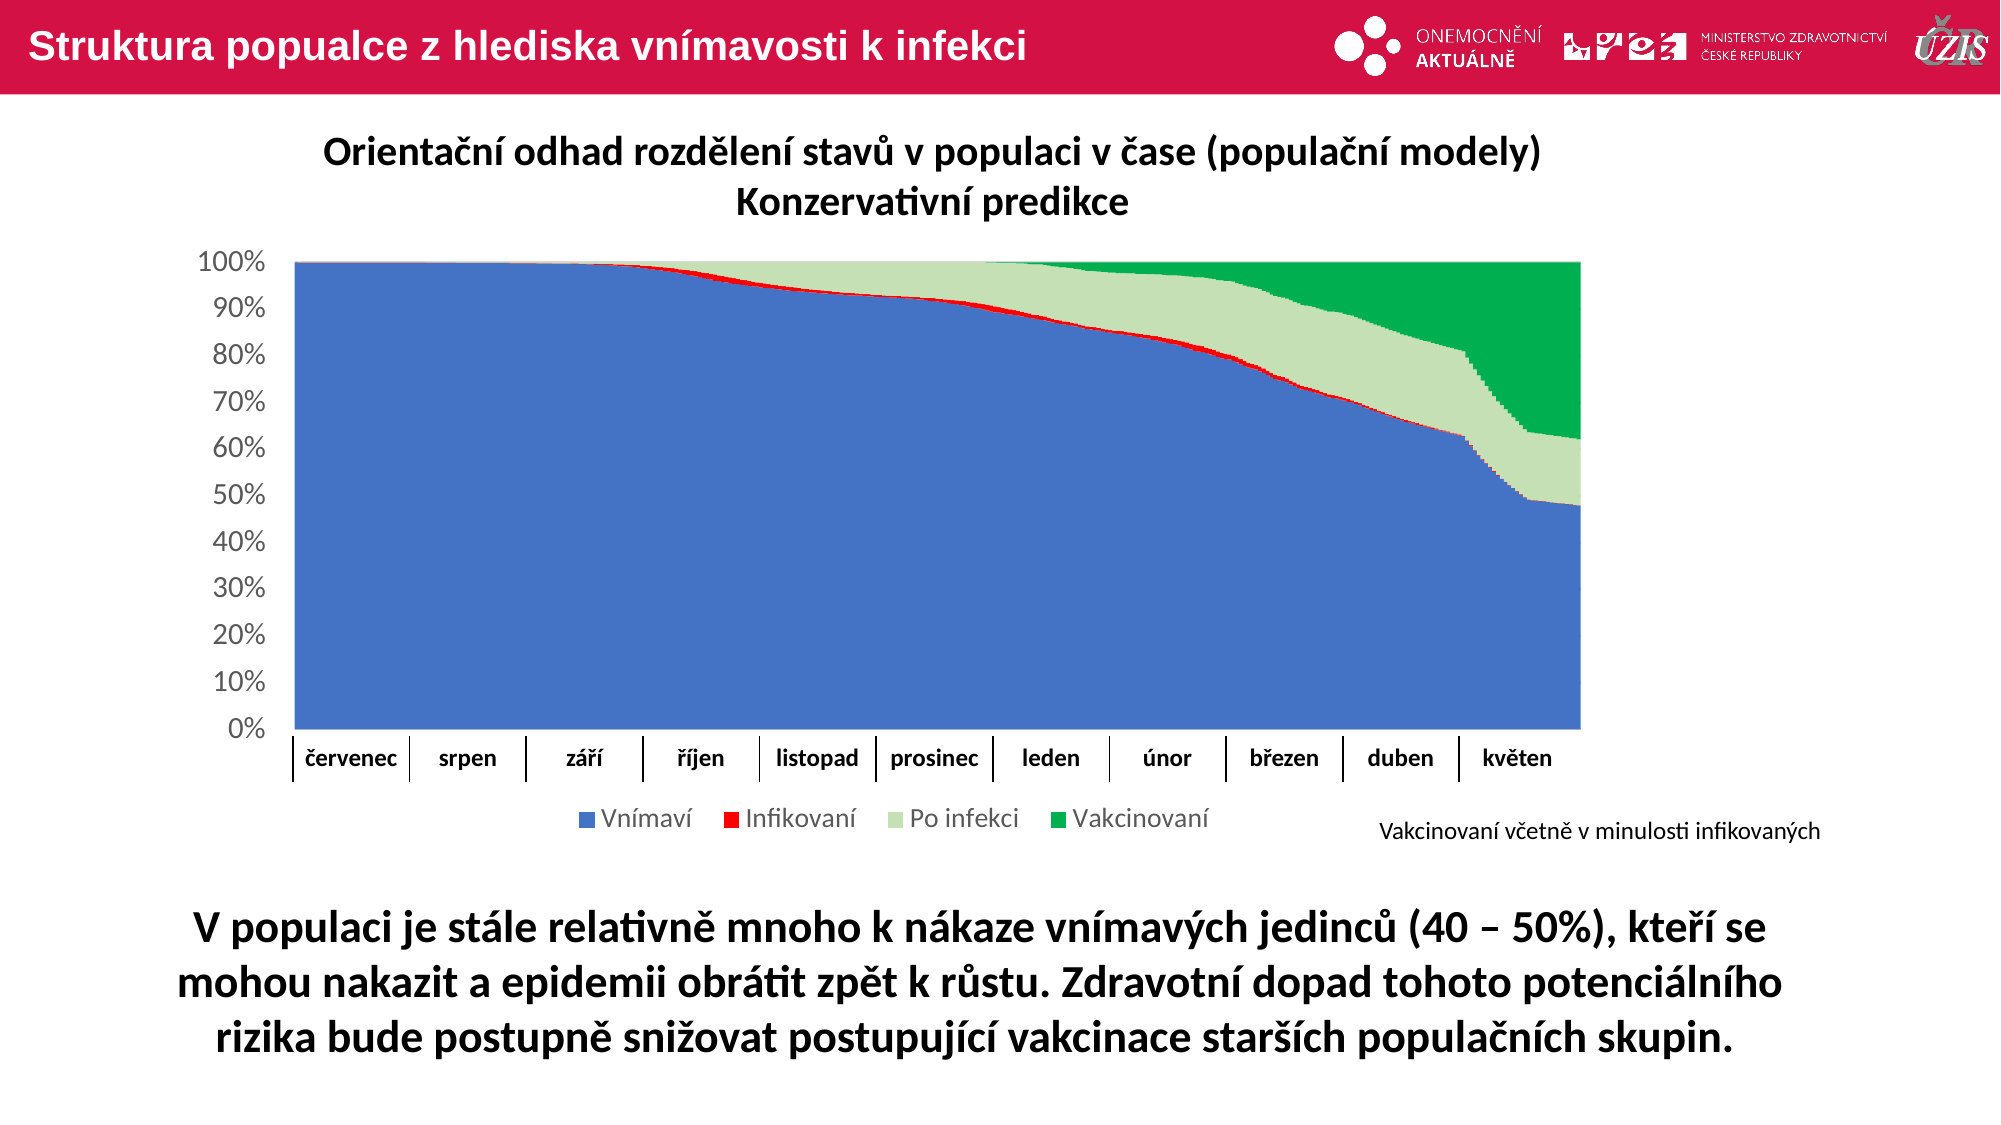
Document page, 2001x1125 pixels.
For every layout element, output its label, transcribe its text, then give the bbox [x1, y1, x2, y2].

picture [1915, 15, 1989, 66]
picture [1563, 31, 1888, 60]
picture [1334, 16, 1542, 76]
picture [150, 232, 1626, 865]
text_box Vakcinovaní včetně v minulosti infikovaných [1626, 806, 1887, 852]
title Struktura popualce z hlediska vnímavosti k infekci [13, 0, 1288, 95]
text_box Orientační odhad rozdělení stavů v populaci v čase (populační modely) Konzervativní predikce [266, 116, 1601, 231]
text_box V populaci je stále relativně mnoho k nákaze vnímavých jedinců (40 – 50%), kteří se mohou nakazit a epidemii obrátit zpět k růstu. Zdravotní dopad tohoto potenciálního rizika bude postupně snižovat postupující vakcinace starších populačních skupin. [151, 889, 1810, 1070]
